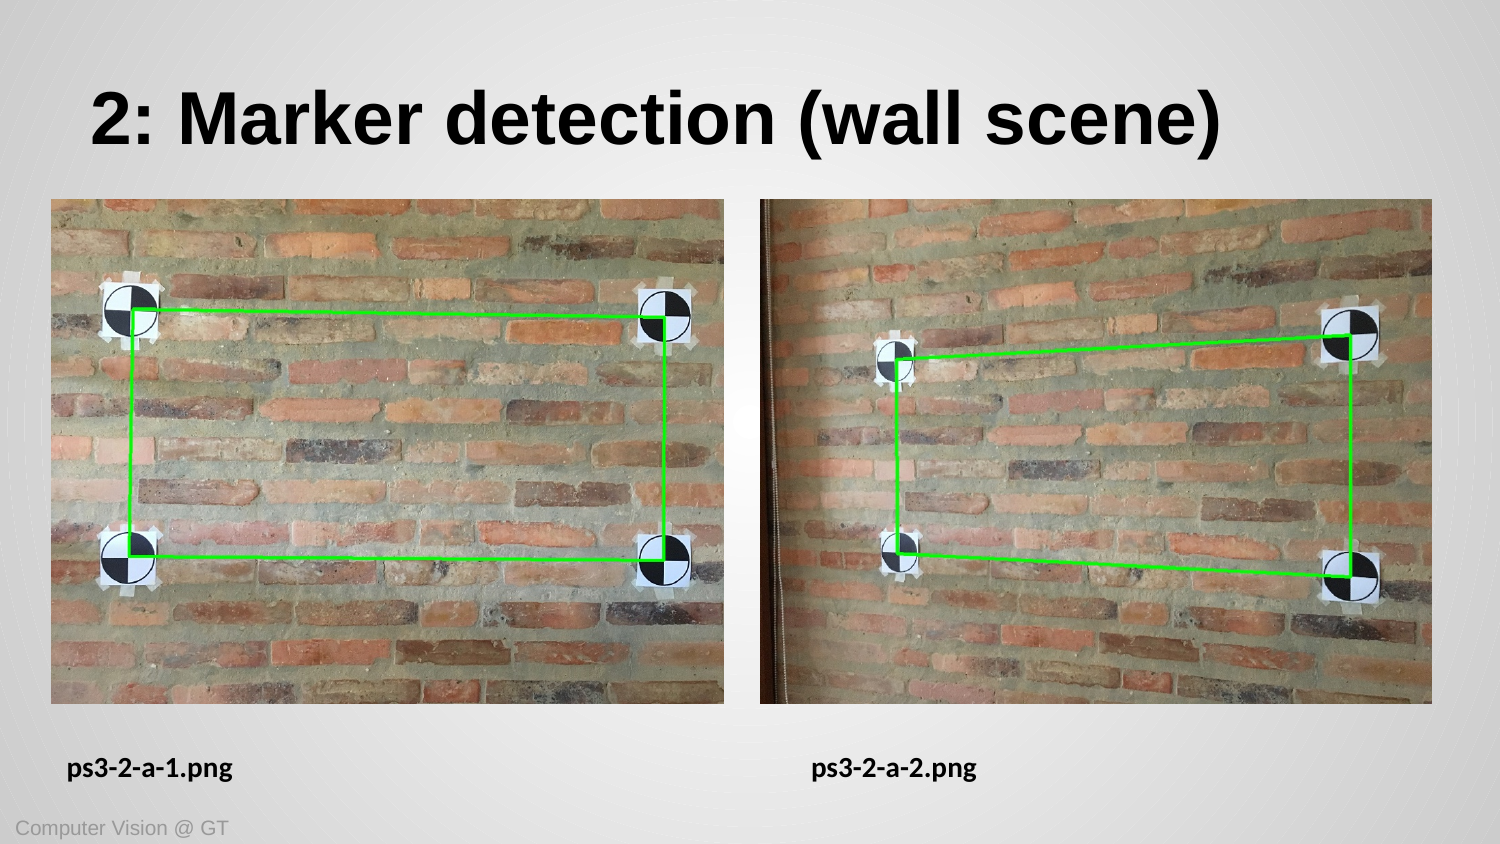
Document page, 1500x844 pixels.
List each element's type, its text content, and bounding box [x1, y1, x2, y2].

picture [759, 199, 1433, 704]
picture [51, 199, 724, 704]
text_box Computer Vision @ GT [0, 811, 422, 844]
text_box ps3-2-a-1.png [51, 728, 761, 811]
title 2: Marker detection (wall scene) [75, 33, 1425, 175]
text_box ps3-2-a-2.png [796, 728, 1500, 811]
